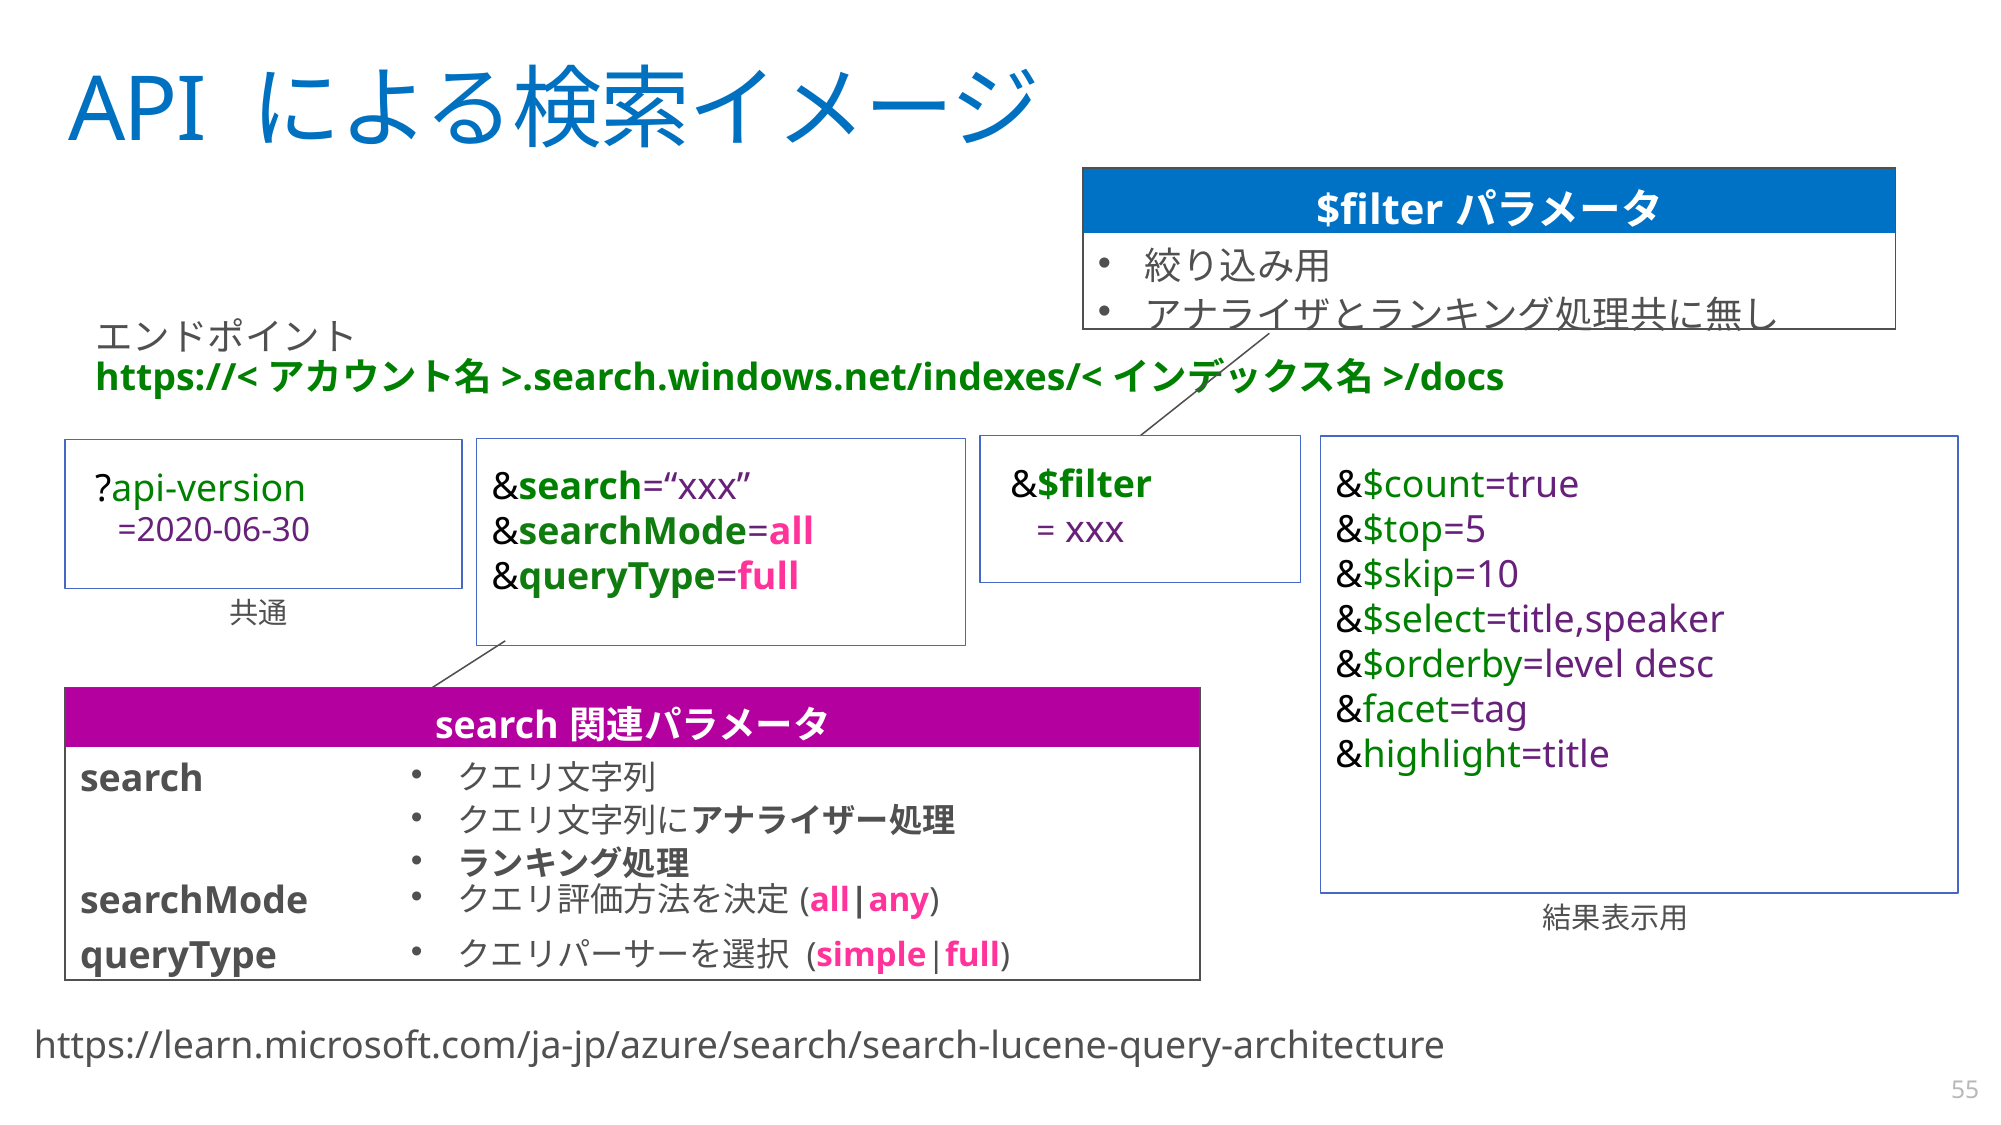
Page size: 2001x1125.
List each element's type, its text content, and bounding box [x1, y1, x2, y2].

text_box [432, 640, 506, 688]
table_cell クエリパーサーを選択 (simple|full) [396, 925, 1199, 979]
text_box &$filter = xxx [979, 435, 1301, 583]
slide_number 55 [1544, 1060, 1995, 1121]
table_cell queryType [66, 925, 396, 979]
table_header search関連パラメータ [66, 688, 1199, 747]
table_cell 絞り込み用 アナライザとランキング処理共に無し [1084, 233, 1895, 328]
title API による検索イメージ [44, 47, 1957, 170]
table_cell searchMode [66, 870, 396, 925]
table_header $filterパラメータ [1084, 169, 1895, 233]
text_box 結果表示用 [1512, 887, 1798, 951]
text_box 共通 [199, 582, 346, 646]
text_box エンドポイント https://<アカウント名>.search.windows.net/indexes/<インデックス名>/docs [65, 293, 1978, 423]
table_cell クエリ評価方法を決定(all|any) [396, 870, 1199, 925]
text_box &$count=true &$top=5 &$skip=10 &$select=title,speaker &$orderby=level desc &facet=tag &highlight=title [1320, 435, 1959, 894]
text_box https://learn.microsoft.com/ja-jp/azure/search/search-lucene-query-architecture [3, 1006, 1477, 1088]
text_box ?api-version =2020-06-30 [64, 439, 463, 589]
table_cell search [66, 747, 396, 870]
table_cell クエリ文字列 クエリ文字列にアナライザー処理 ランキング処理 [396, 747, 1199, 870]
text_box &search=“xxx” &searchMode=all &queryType=full [476, 438, 966, 646]
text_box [1140, 333, 1270, 436]
